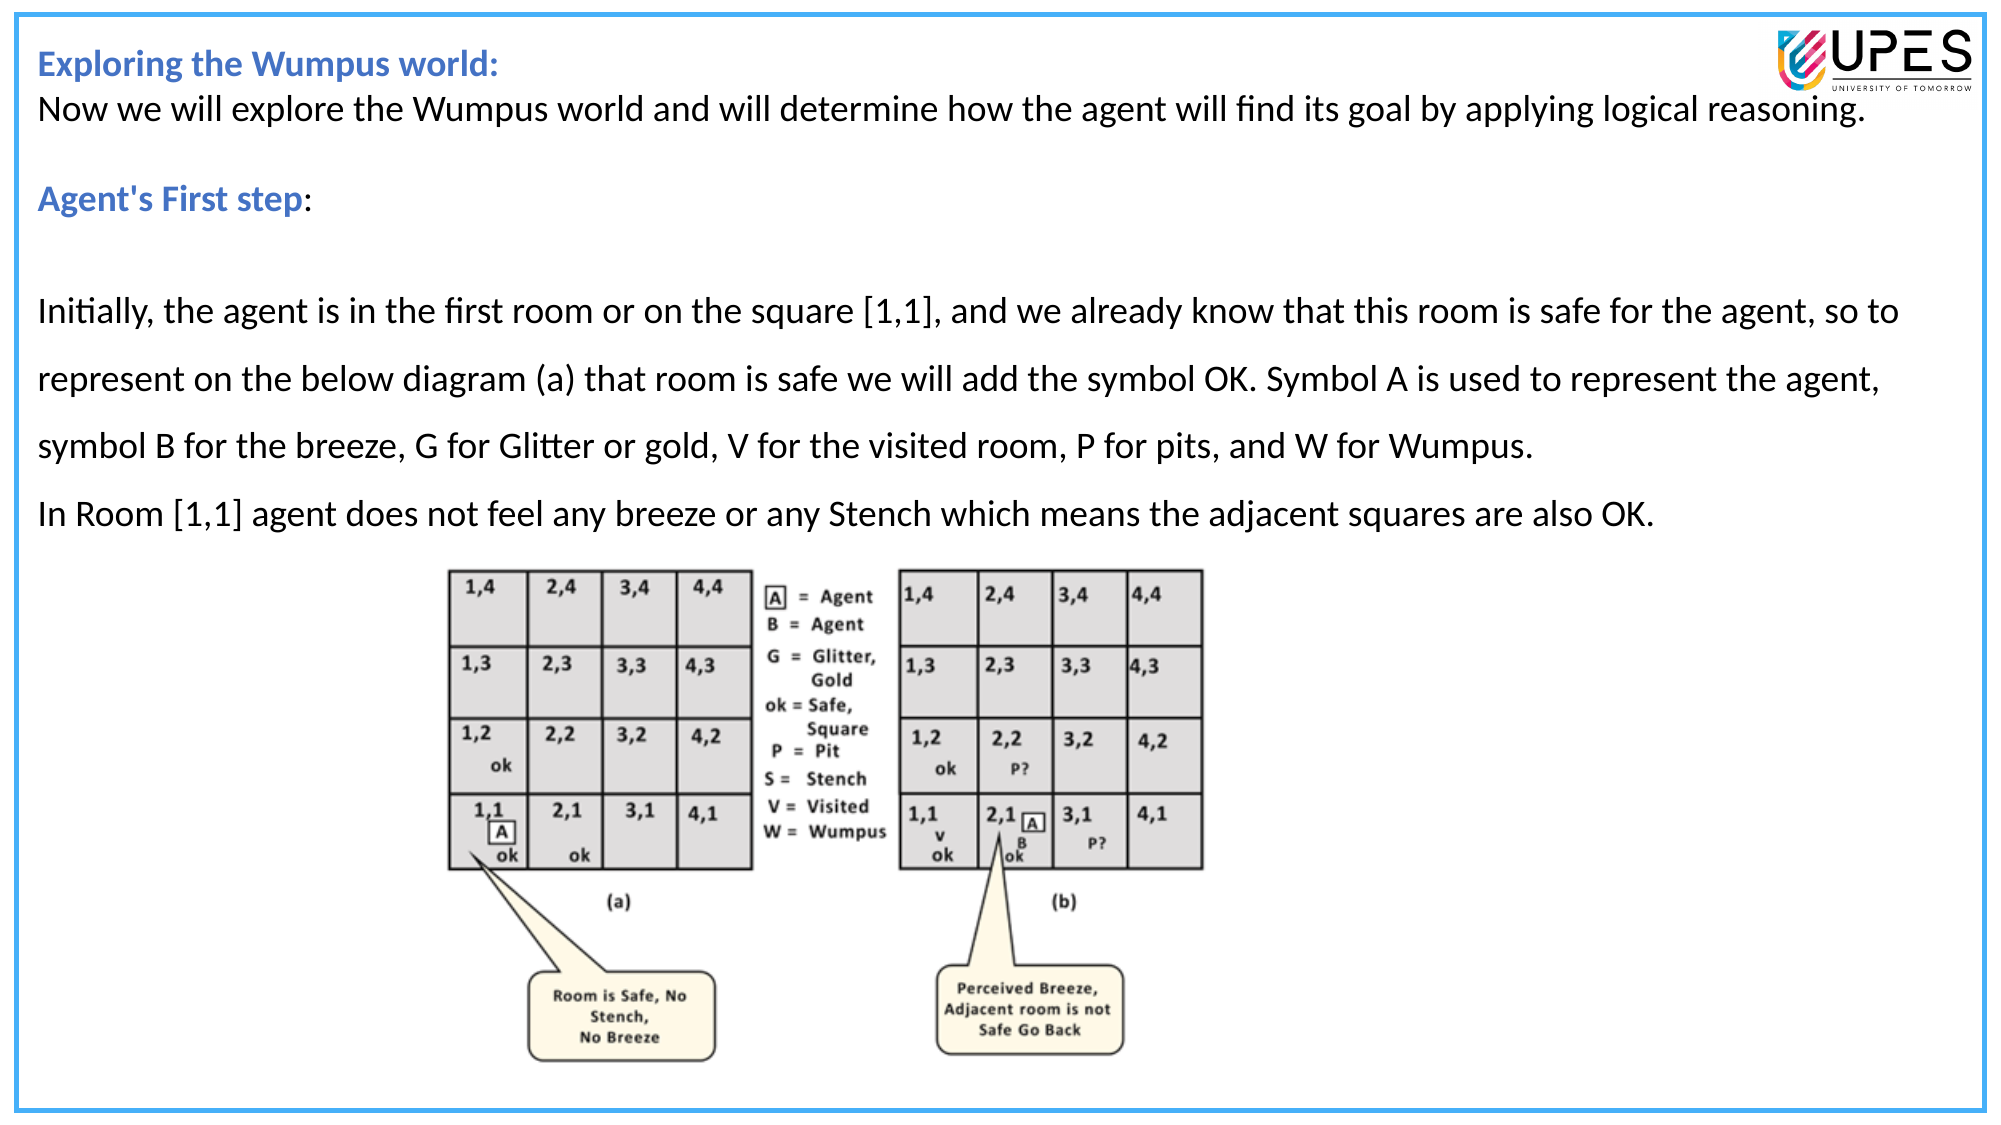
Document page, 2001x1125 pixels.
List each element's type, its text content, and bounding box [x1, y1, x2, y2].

picture [440, 562, 1207, 1077]
picture [1758, 20, 1978, 110]
text_box Exploring the Wumpus world: Now we will explore the Wumpus world and will determine how the agent will find its goal by applying logical reasoning. Agent's First step: Initially, the agent is in the first room or on the square [1,1], and we already know that this room is safe for the agent, so to represent on the below diagram (a) that room is safe we will add the symbol OK. Symbol A is used to represent the agent, symbol B for the breeze, G for Glitter or gold, V for the visited room, P for pits, and W for Wumpus. In Room [1,1] agent does not feel any breeze or any Stench which means the adjacent squares are also OK. [22, 31, 1944, 541]
